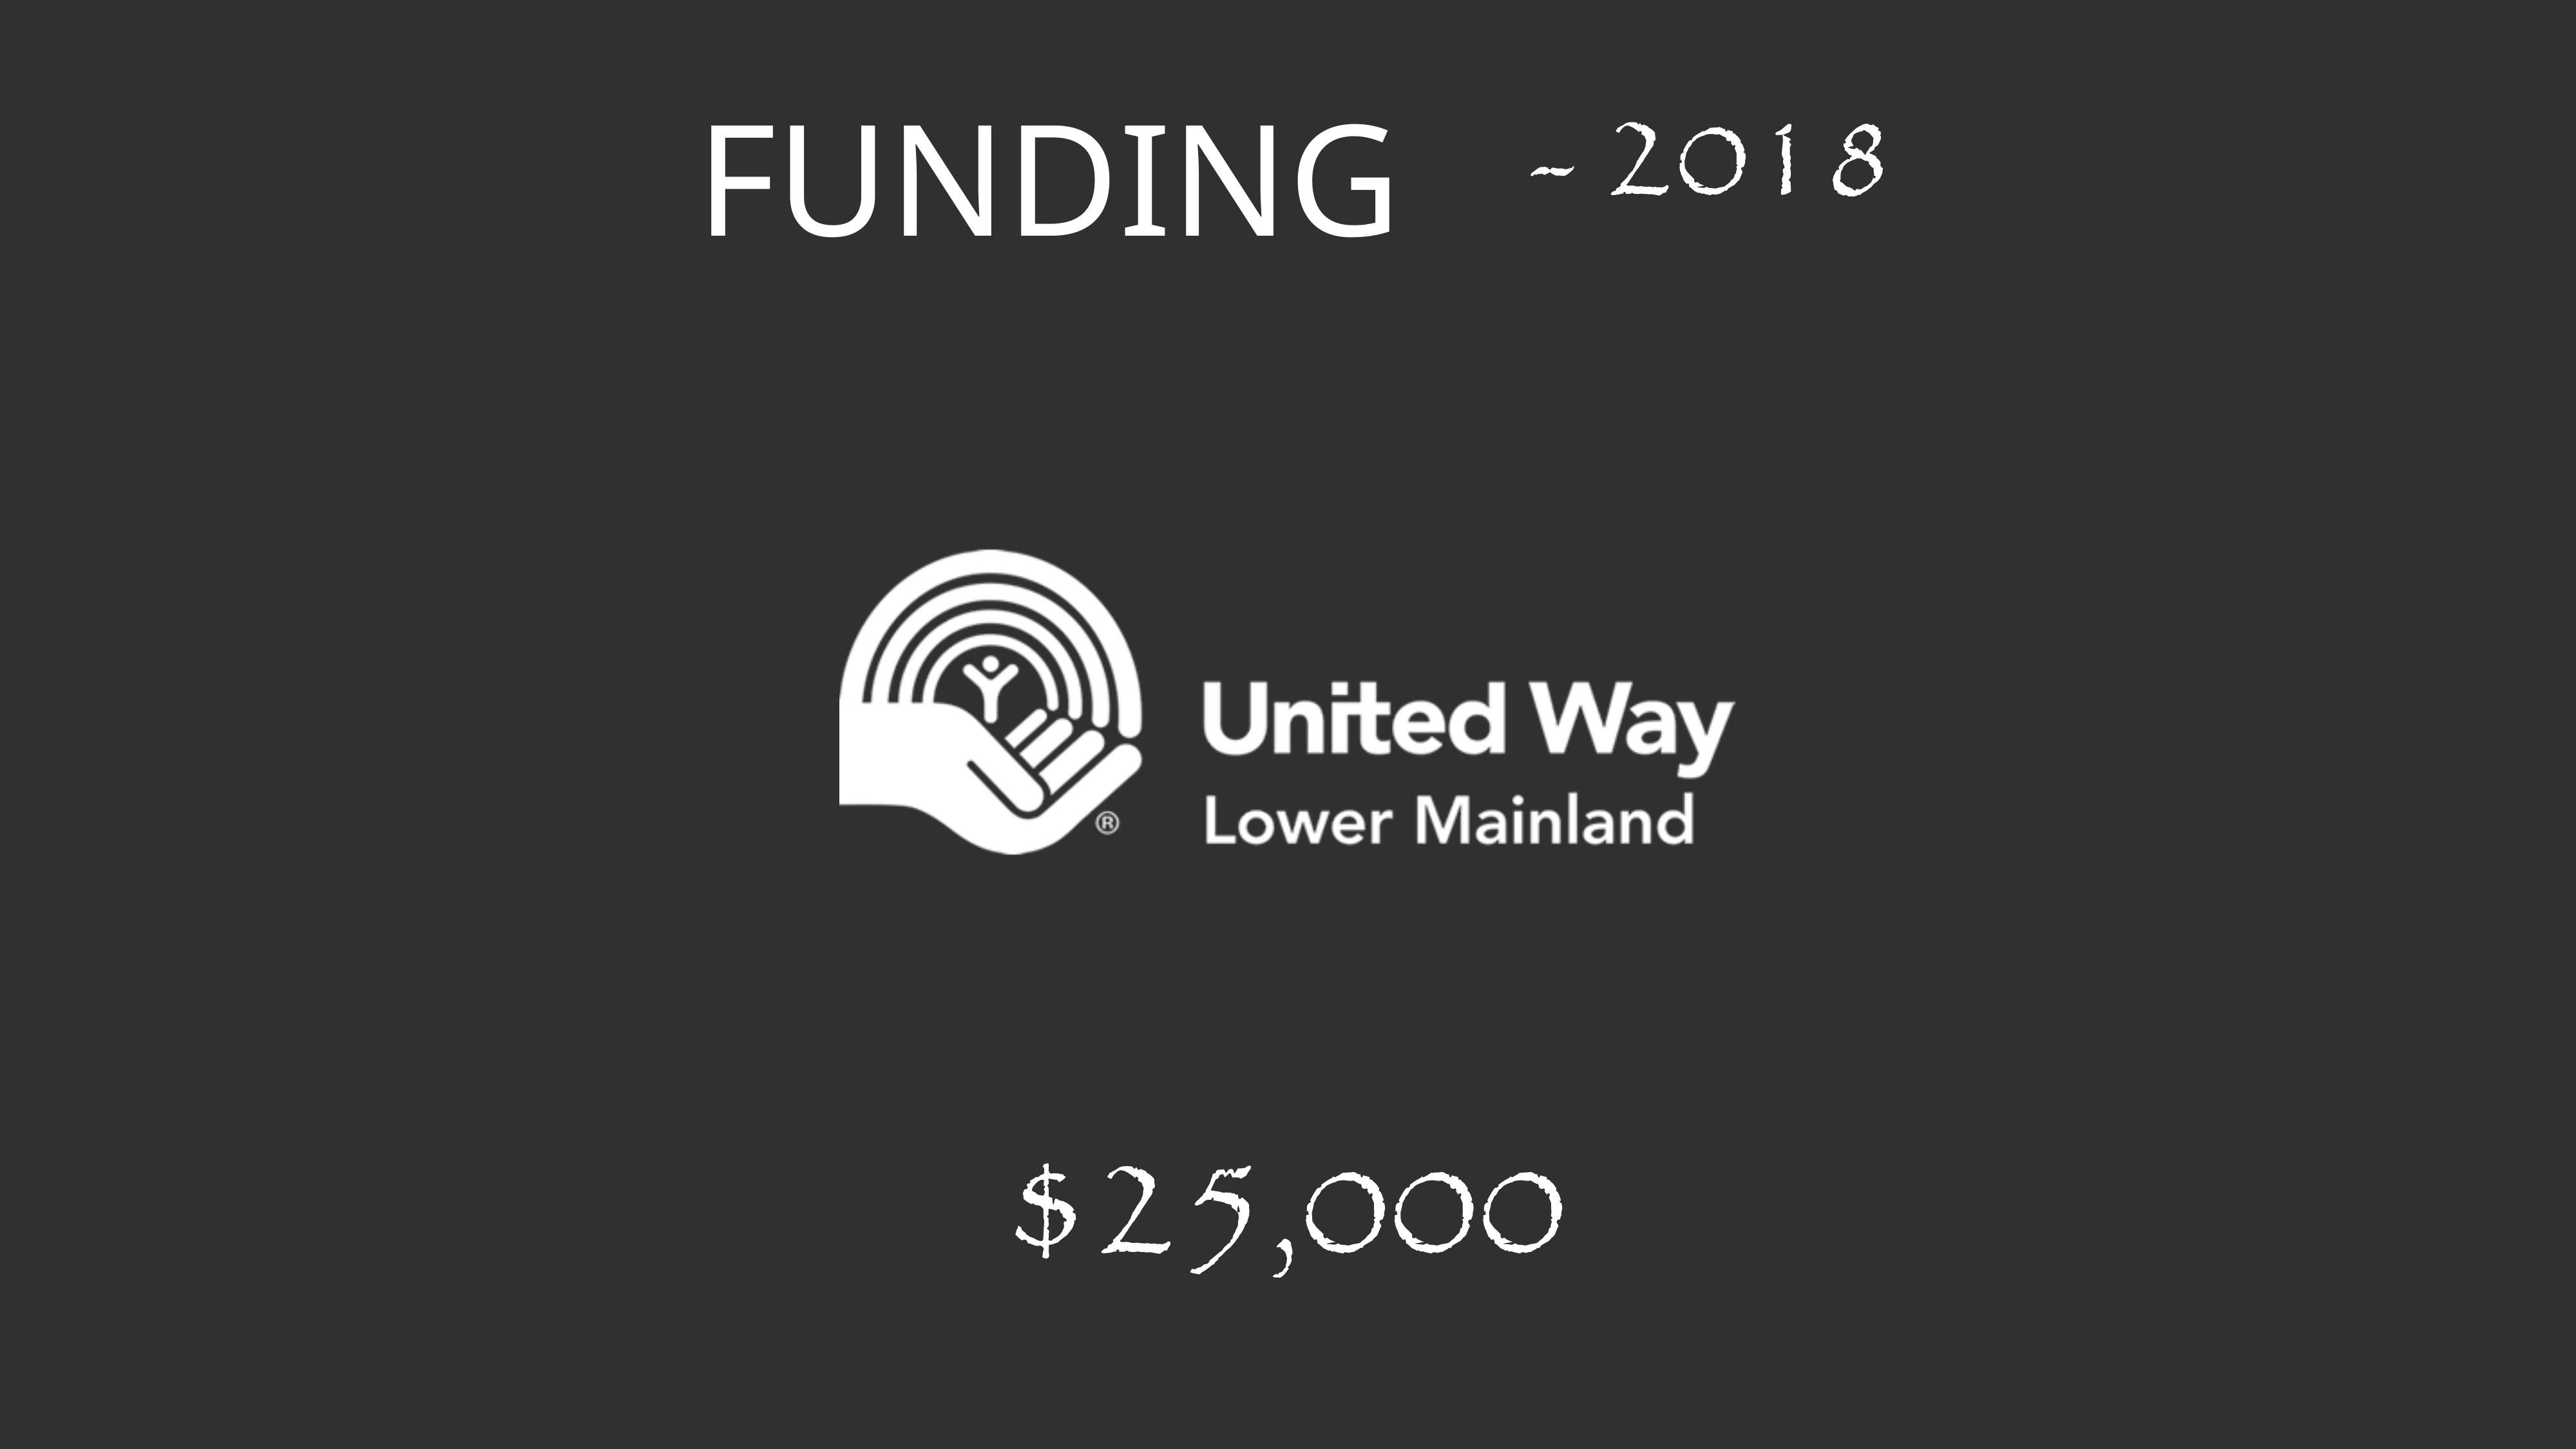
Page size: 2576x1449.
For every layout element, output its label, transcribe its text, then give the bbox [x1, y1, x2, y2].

text_box [0, 0, 2576, 1449]
text_box [1272, 1238, 1293, 1278]
text_box [1530, 165, 1576, 177]
text_box [1775, 123, 1793, 196]
text_box [1015, 1162, 1077, 1260]
text_box FUNDING [687, 77, 1411, 272]
text_box [1100, 1165, 1172, 1255]
text_box [1610, 121, 1670, 196]
picture [839, 545, 1735, 904]
text_box [1679, 126, 1747, 196]
text_box [1305, 1171, 1386, 1255]
text_box [1831, 122, 1884, 198]
text_box [1482, 1171, 1563, 1255]
text_box [1393, 1171, 1474, 1255]
text_box [1189, 1165, 1252, 1275]
